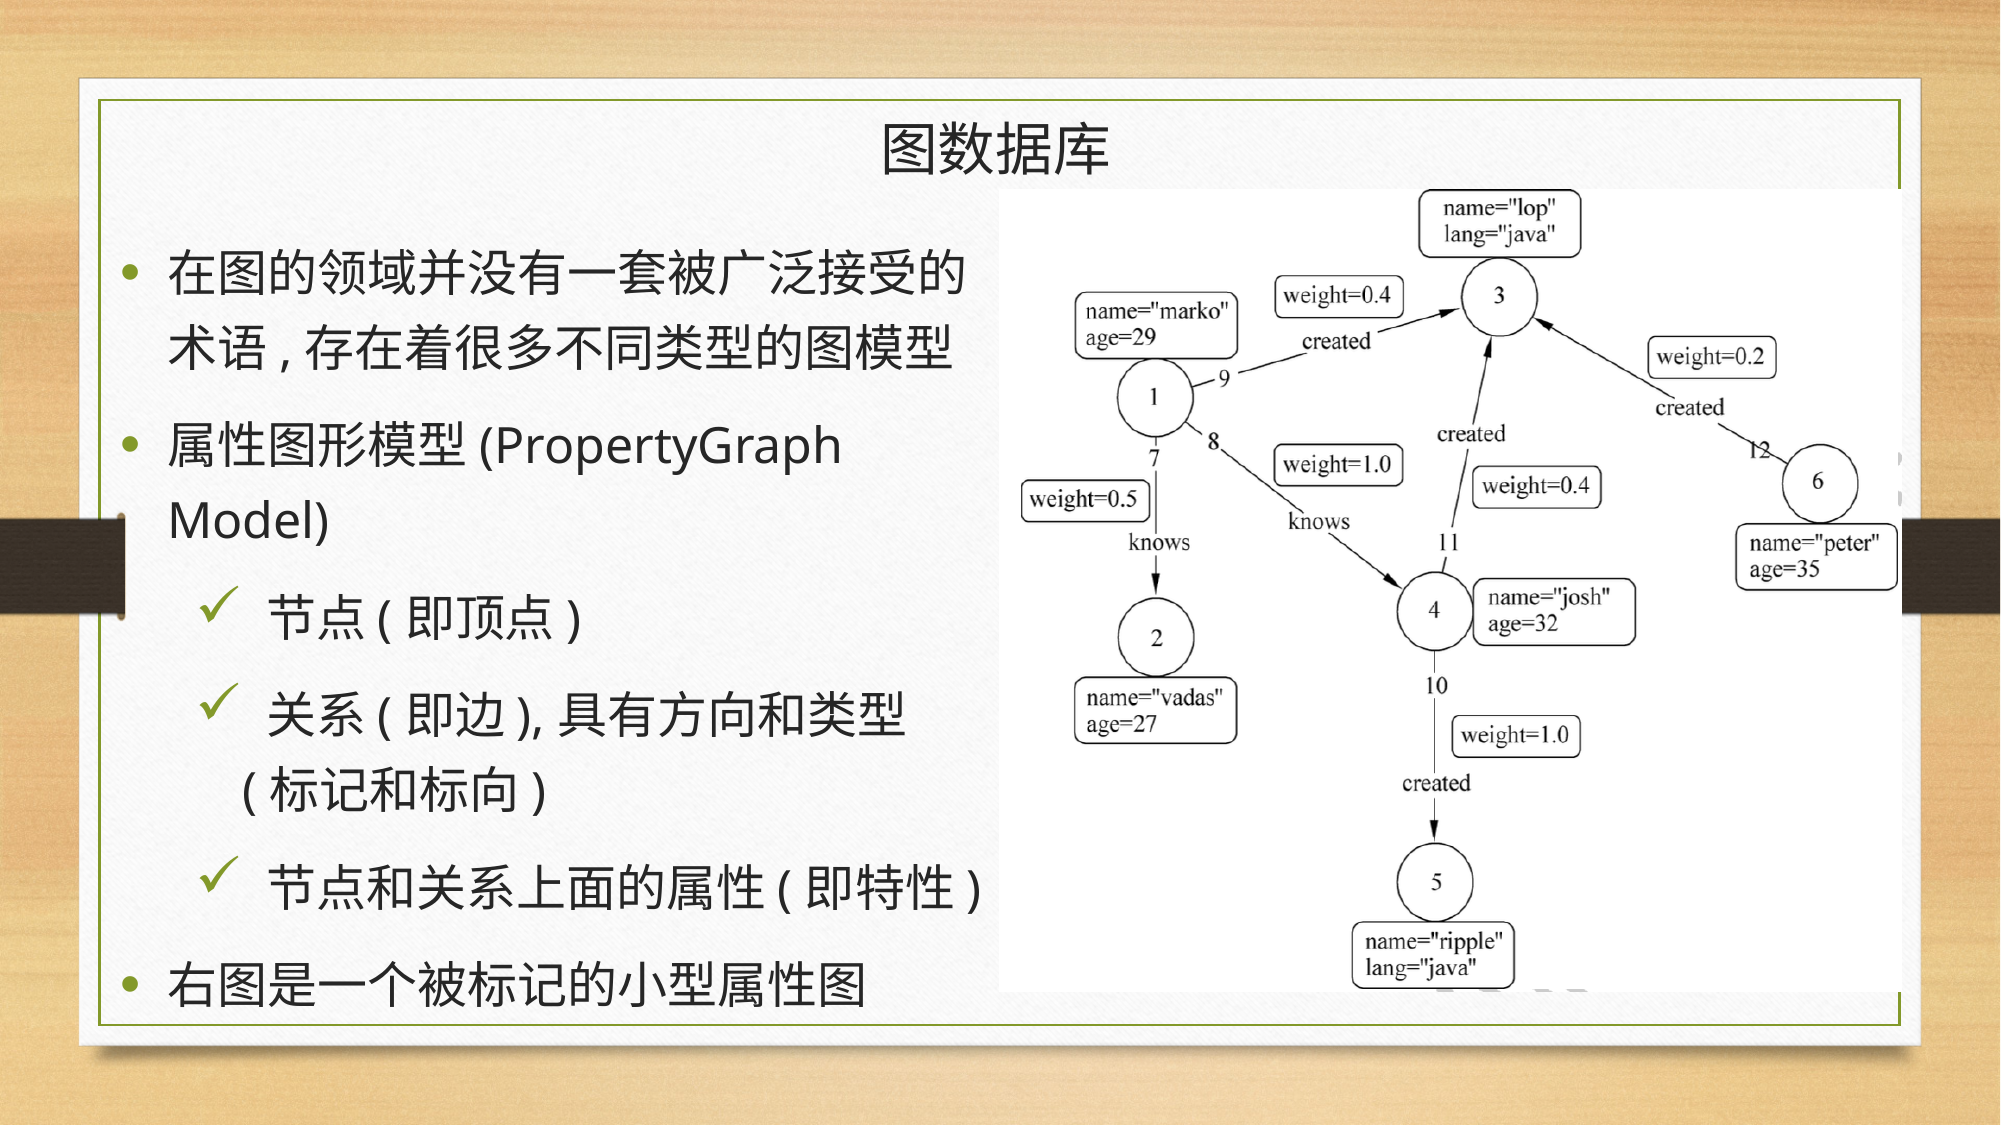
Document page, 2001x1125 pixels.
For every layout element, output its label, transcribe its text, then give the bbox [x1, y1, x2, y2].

list 在图的领域并没有一套被广泛接受的术语,存在着很多不同类型的图模型 属性图形模型(PropertyGraph Model) 节点(即顶点) 关系(即边),具有方向和类型(标记和标向) 节点和关系上面的属性(即特性) 右图是一个被标记的小型属性图 [105, 218, 1003, 1008]
title 图数据库 [103, 104, 1902, 190]
picture [0, 0, 2001, 1125]
